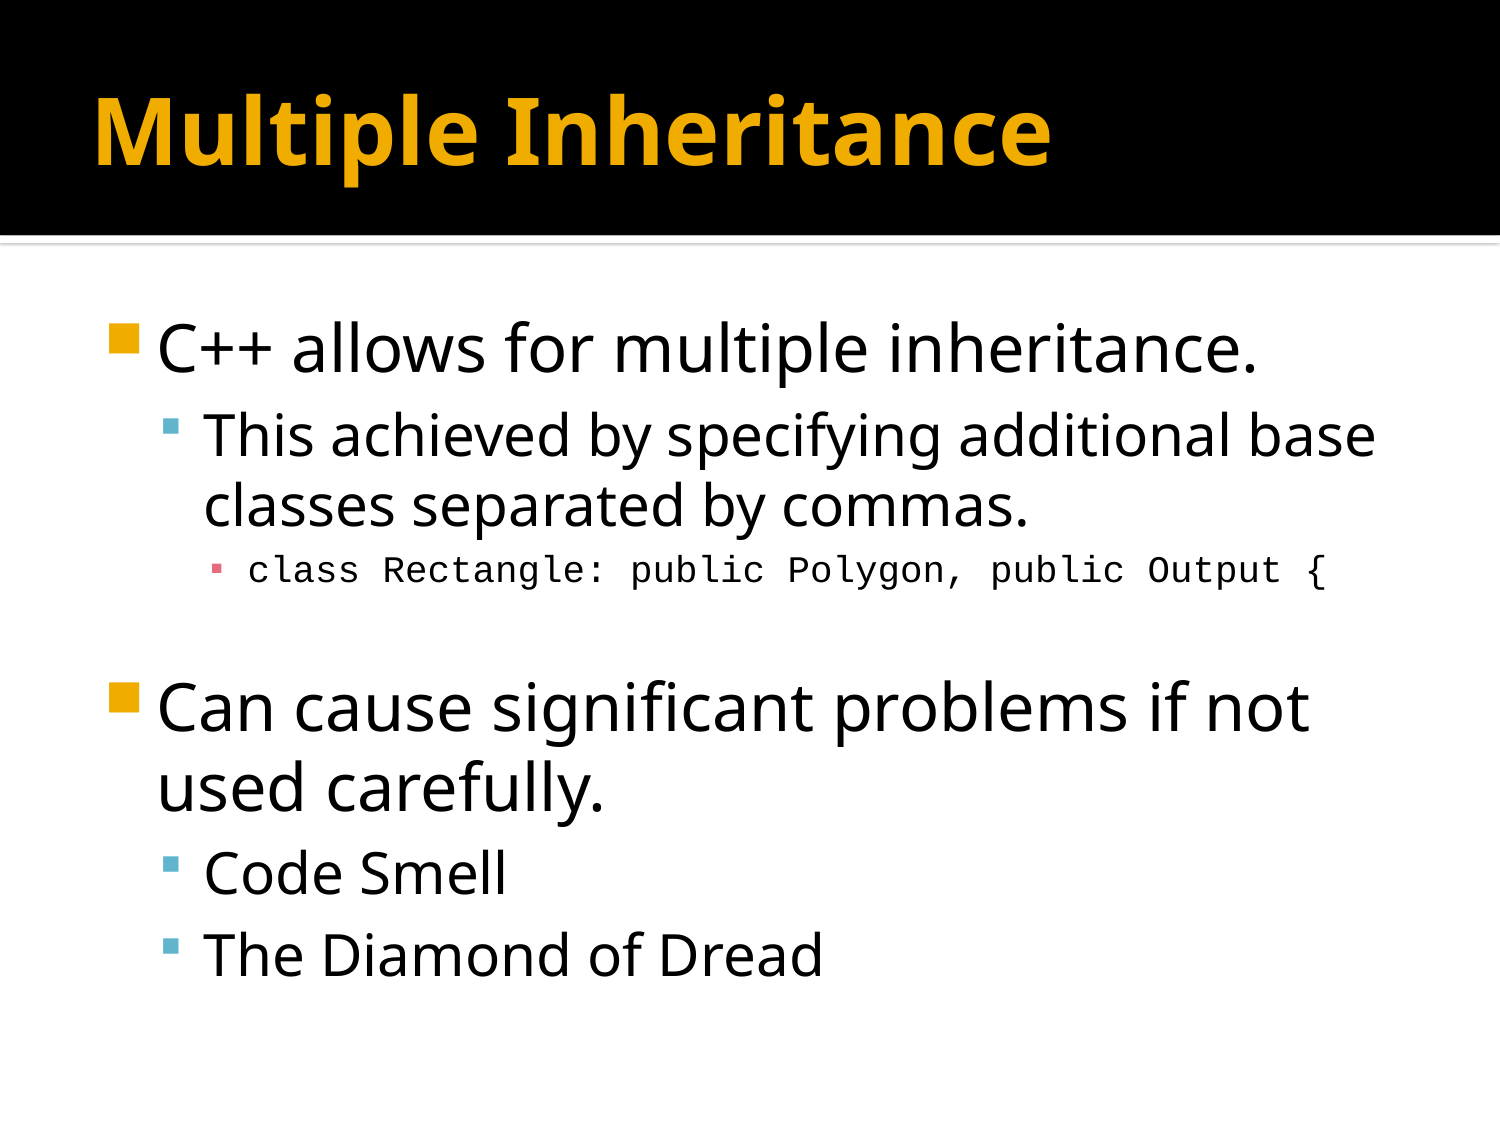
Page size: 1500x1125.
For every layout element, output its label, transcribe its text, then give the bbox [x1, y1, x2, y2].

list C++ allows for multiple inheritance. This achieved by specifying additional base classes separated by commas. class Rectangle: public Polygon, public Output { Can cause significant problems if not used carefully. Code Smell The Diamond of Dread [75, 291, 1425, 1050]
title Multiple Inheritance [75, 25, 1425, 231]
